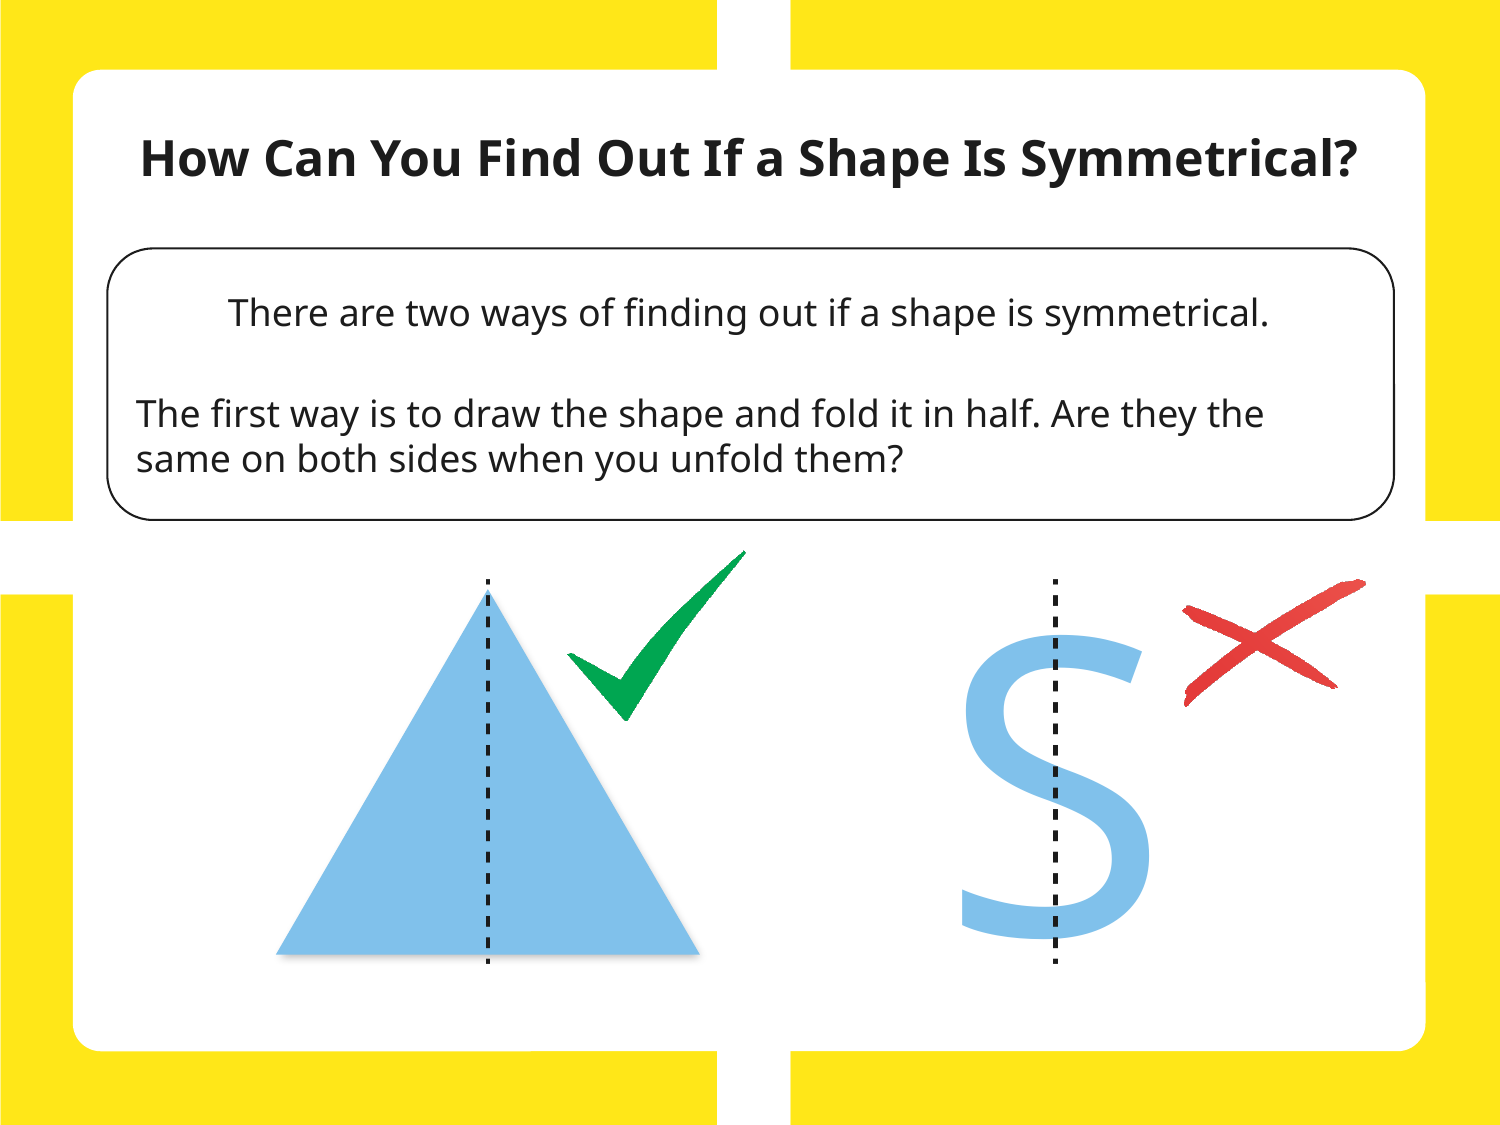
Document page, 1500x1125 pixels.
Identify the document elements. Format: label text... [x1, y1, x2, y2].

text_box [273, 591, 485, 956]
text_box [490, 590, 702, 956]
text_box S [886, 513, 1225, 1026]
text_box There are two ways of finding out if a shape is symmetrical. [121, 282, 1378, 342]
picture [0, 0, 1500, 1125]
text_box The first way is to draw the shape and fold it in half. Are they the same on both sides when you unfold them? [121, 383, 1378, 488]
text_box [106, 247, 1396, 521]
title How Can You Find Out If a Shape Is Symmetrical? [73, 76, 1426, 244]
